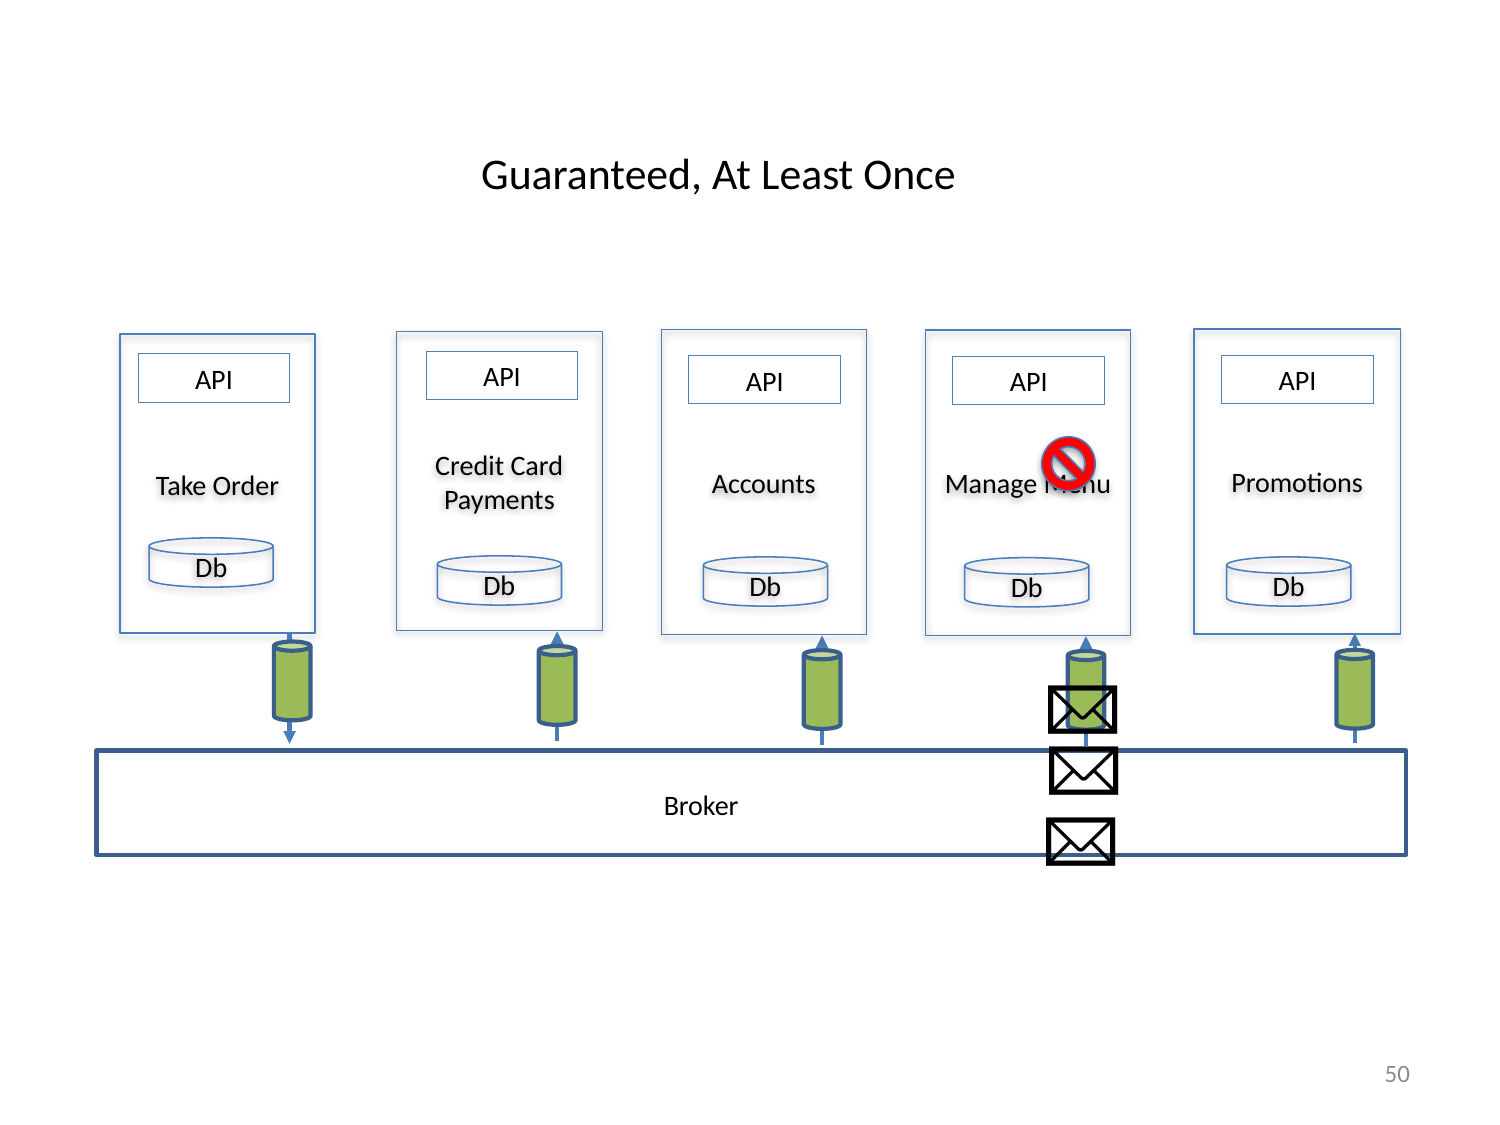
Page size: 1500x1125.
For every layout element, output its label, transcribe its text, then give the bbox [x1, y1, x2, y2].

text_box [94, 748, 1037, 857]
text_box Take Order [119, 333, 316, 634]
text_box API [952, 356, 1105, 405]
text_box [562, 644, 578, 727]
text_box Credit Card Payments [396, 331, 603, 631]
text_box [1334, 647, 1350, 731]
text_box Db [963, 556, 1090, 608]
text_box [1065, 648, 1081, 666]
text_box Promotions [1193, 328, 1401, 635]
text_box [1090, 648, 1107, 666]
text_box [1040, 436, 1097, 492]
text_box [271, 639, 285, 723]
text_box API [688, 355, 841, 404]
text_box [294, 639, 313, 723]
text_box Db [148, 537, 274, 588]
text_box [801, 648, 817, 731]
text_box API [1221, 355, 1374, 404]
text_box Manage Menu [925, 329, 1131, 636]
text_box Db [702, 556, 829, 607]
text_box Db [436, 555, 563, 606]
text_box Guaranteed, At Least Once [310, 138, 1127, 206]
text_box Db [1225, 556, 1352, 607]
slide_number 50 [1074, 1042, 1425, 1103]
text_box API [138, 353, 290, 403]
text_box [1359, 647, 1376, 731]
text_box Accounts [661, 329, 867, 635]
text_box [826, 648, 843, 731]
text_box [536, 644, 552, 727]
text_box Broker [649, 780, 754, 829]
picture [1038, 668, 1125, 883]
text_box API [426, 351, 578, 400]
text_box [1126, 748, 1408, 857]
